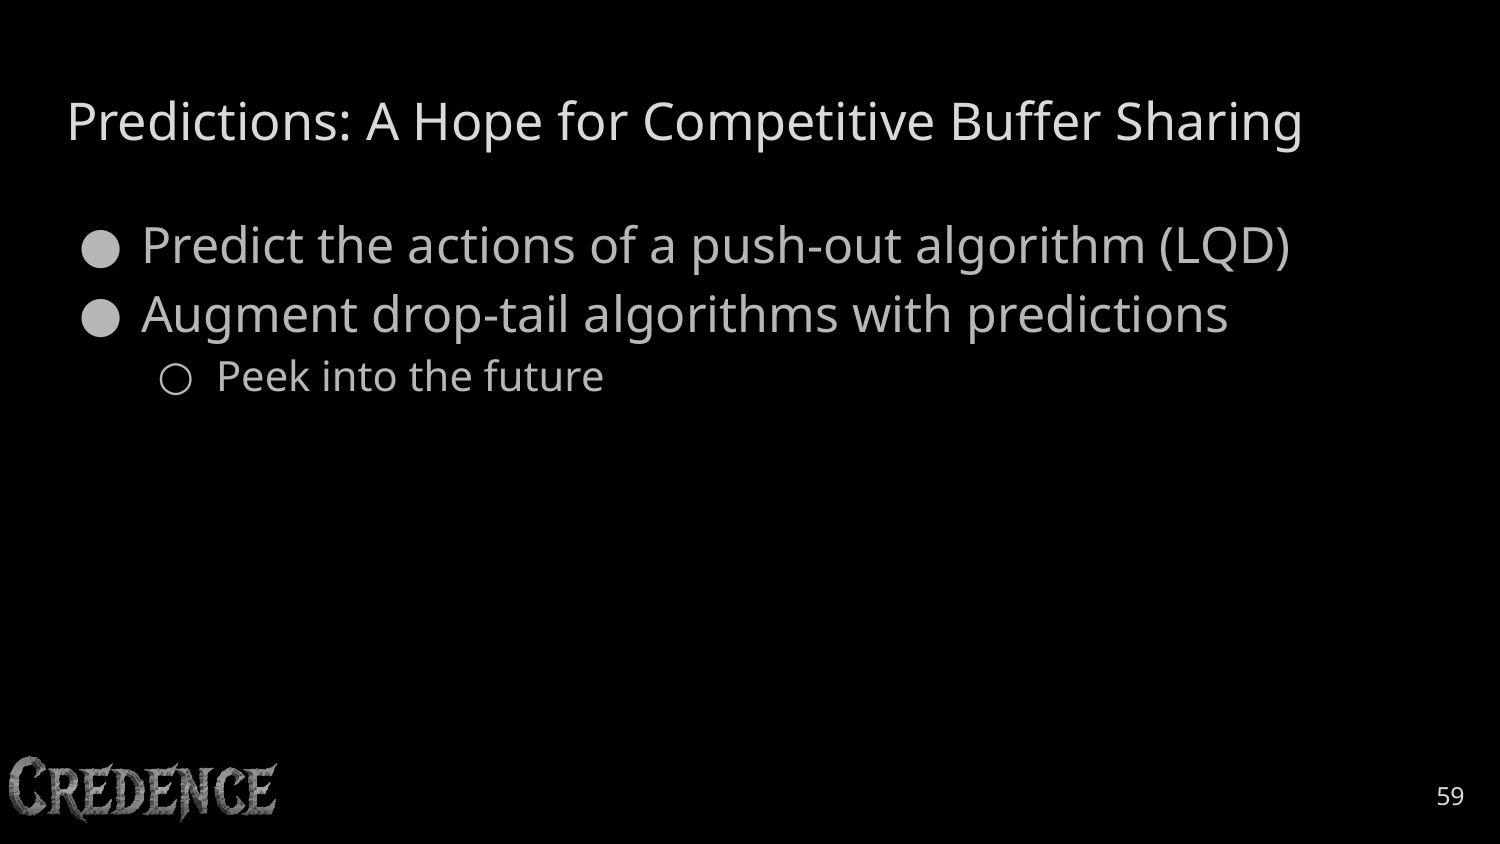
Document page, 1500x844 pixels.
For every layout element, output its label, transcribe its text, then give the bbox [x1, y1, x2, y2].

picture [0, 732, 284, 844]
list Predict the actions of a push-out algorithm (LQD) Augment drop-tail algorithms with predictions Peek into the future [51, 189, 1449, 750]
title Predictions: A Hope for Competitive Buffer Sharing [51, 72, 1449, 167]
slide_number ‹#› [1389, 764, 1480, 830]
